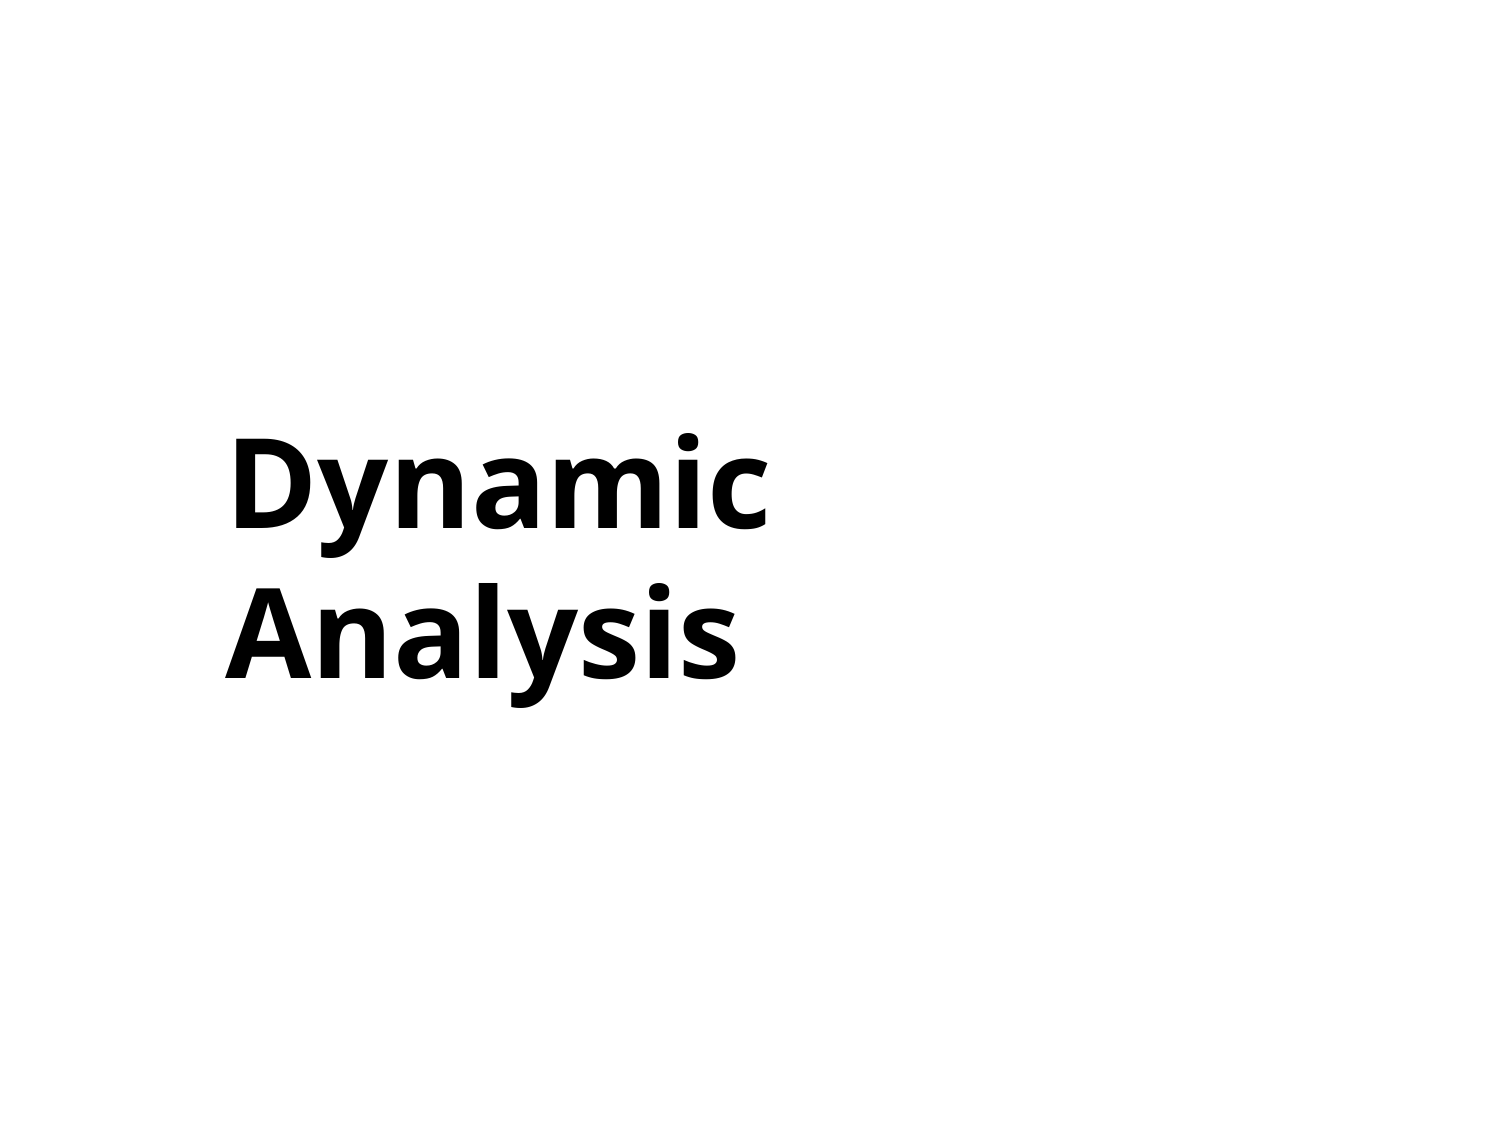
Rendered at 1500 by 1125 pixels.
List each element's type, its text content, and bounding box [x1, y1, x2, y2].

text_box Dynamic Analysis [210, 395, 1290, 711]
